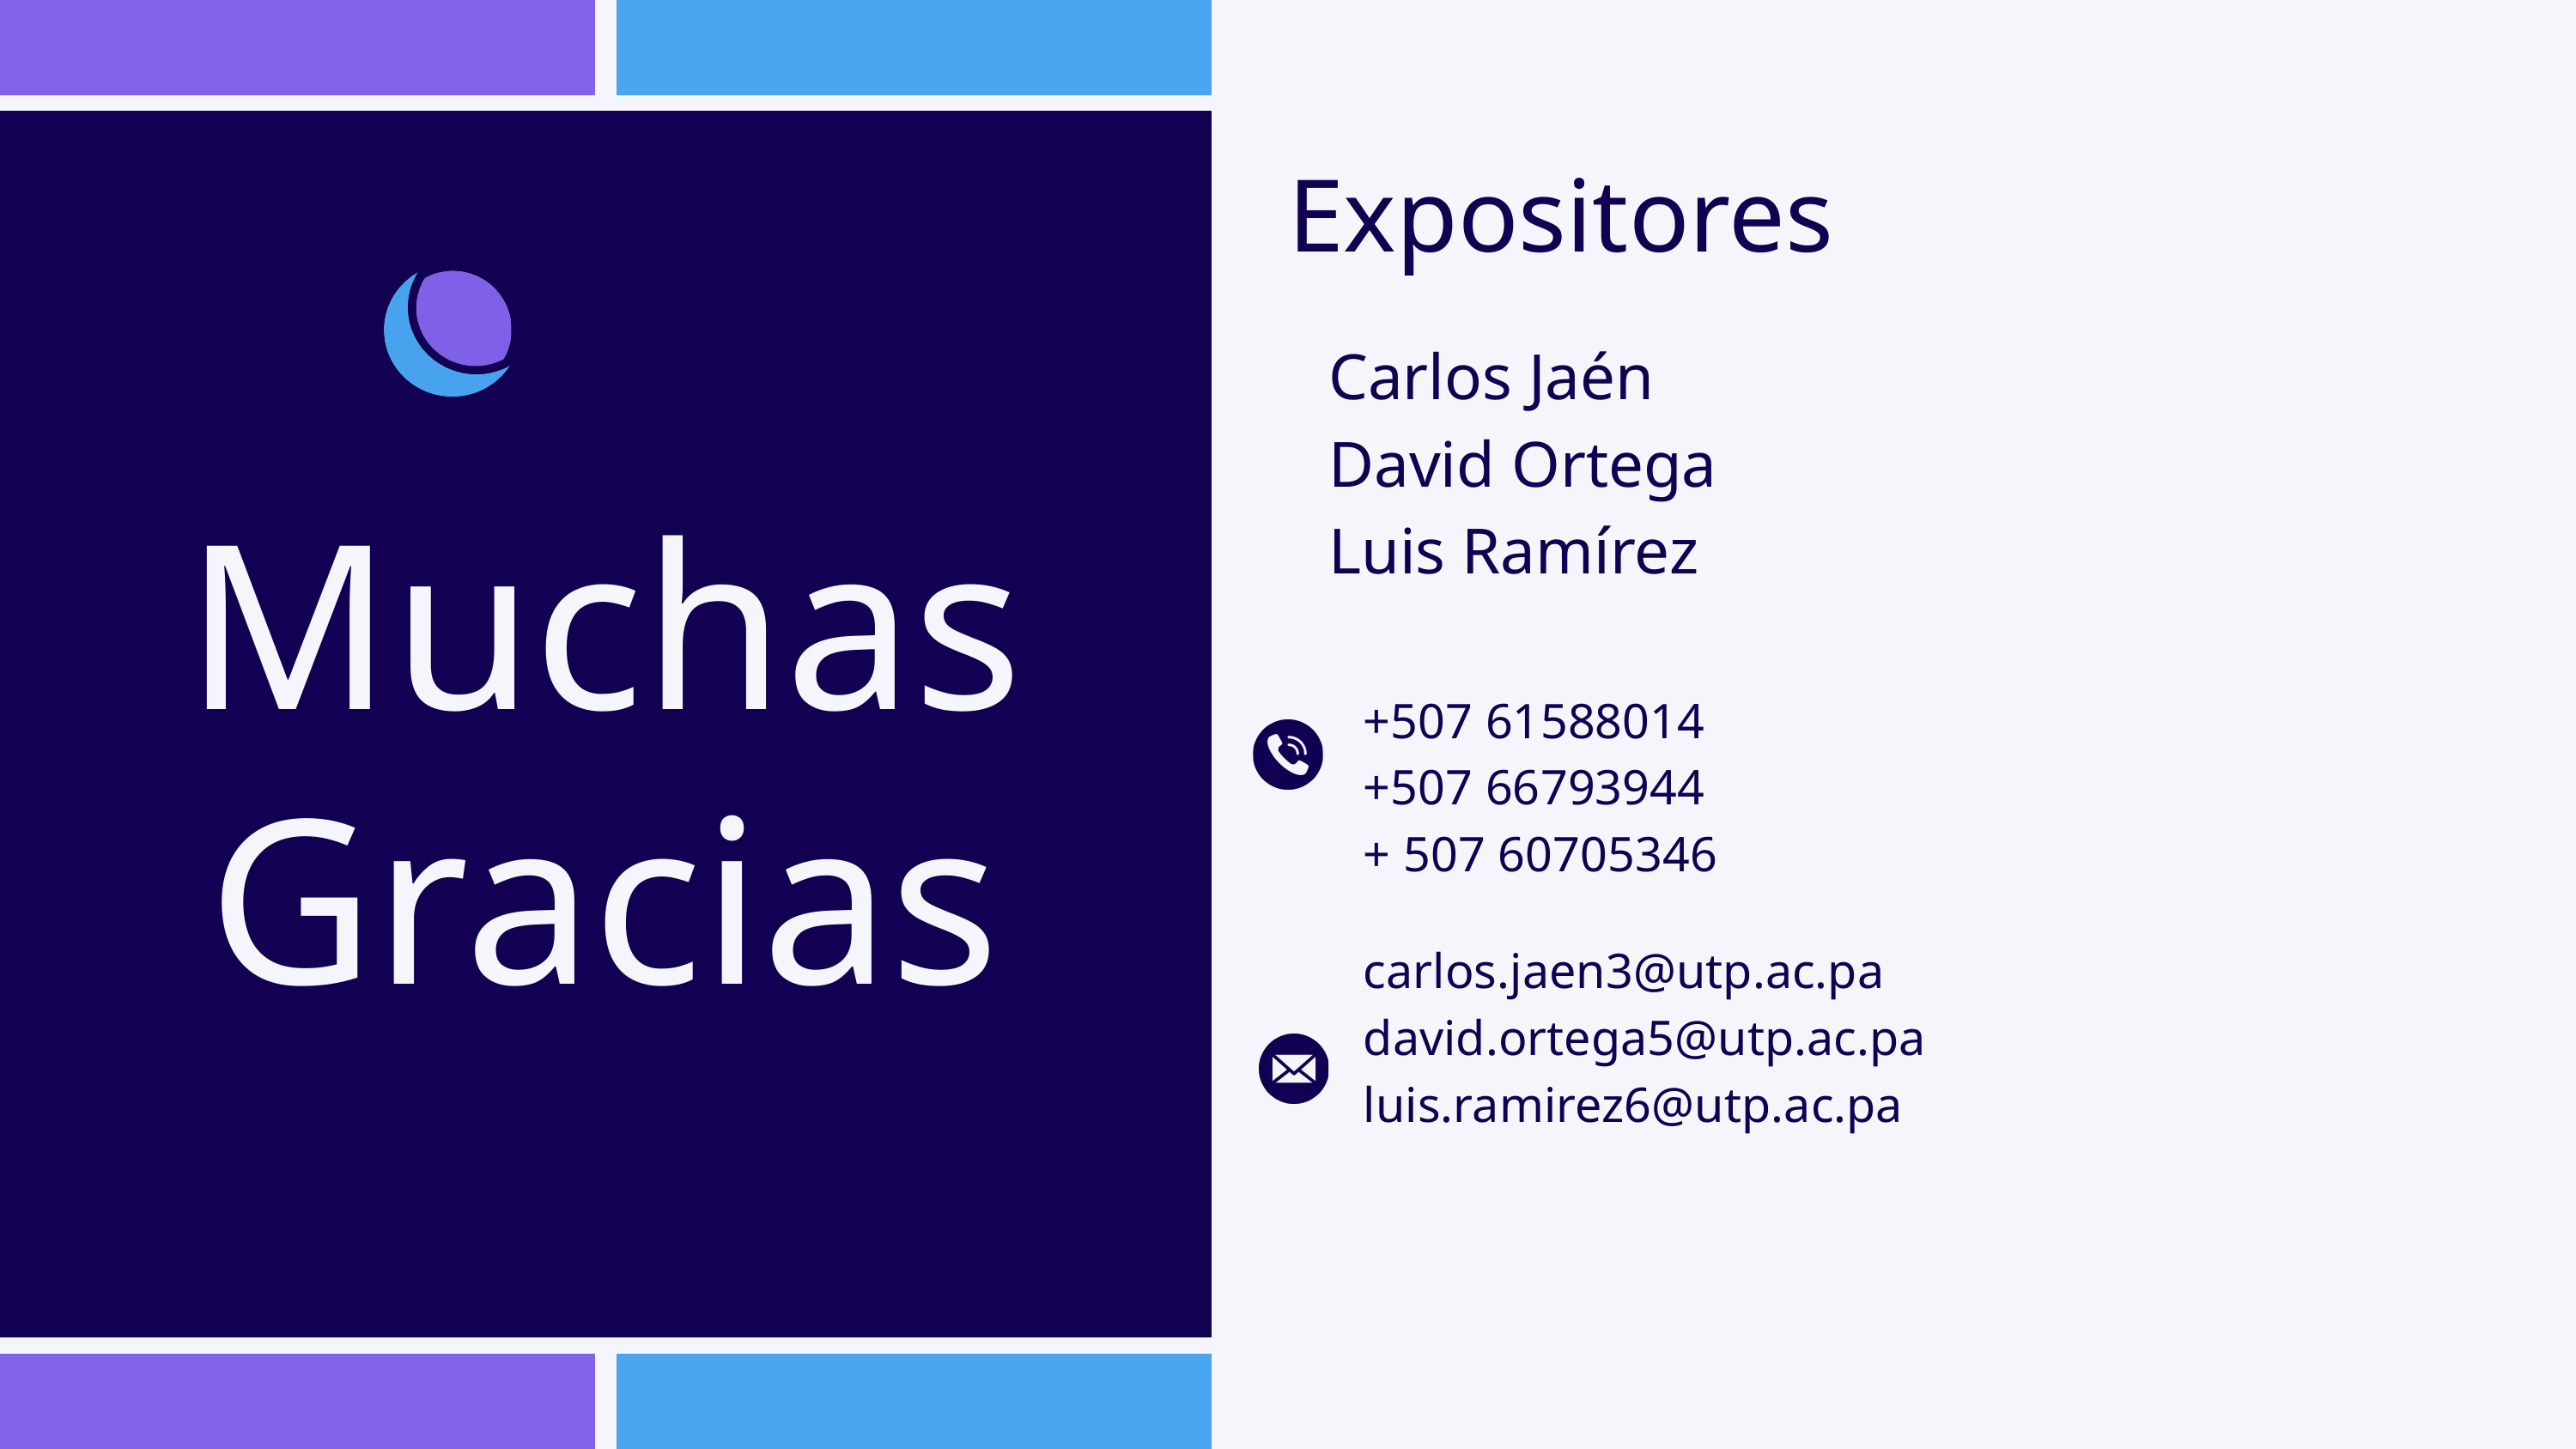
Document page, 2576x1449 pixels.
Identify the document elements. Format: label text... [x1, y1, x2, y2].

text_box Carlos Jaén David Ortega Luis Ramírez [1328, 324, 1915, 587]
text_box Expositores [1288, 151, 2045, 272]
text_box carlos.jaen3@utp.ac.pa david.ortega5@utp.ac.pa luis.ramirez6@utp.ac.pa [1363, 931, 2212, 1199]
text_box [1259, 1034, 1329, 1104]
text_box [0, 1353, 595, 1449]
text_box [1253, 719, 1323, 791]
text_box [0, 111, 1212, 1337]
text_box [616, 0, 1212, 95]
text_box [0, 0, 595, 95]
text_box +507 61588014 +507 66793944 + 507 60705346 [1363, 681, 1793, 882]
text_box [616, 1353, 1212, 1449]
